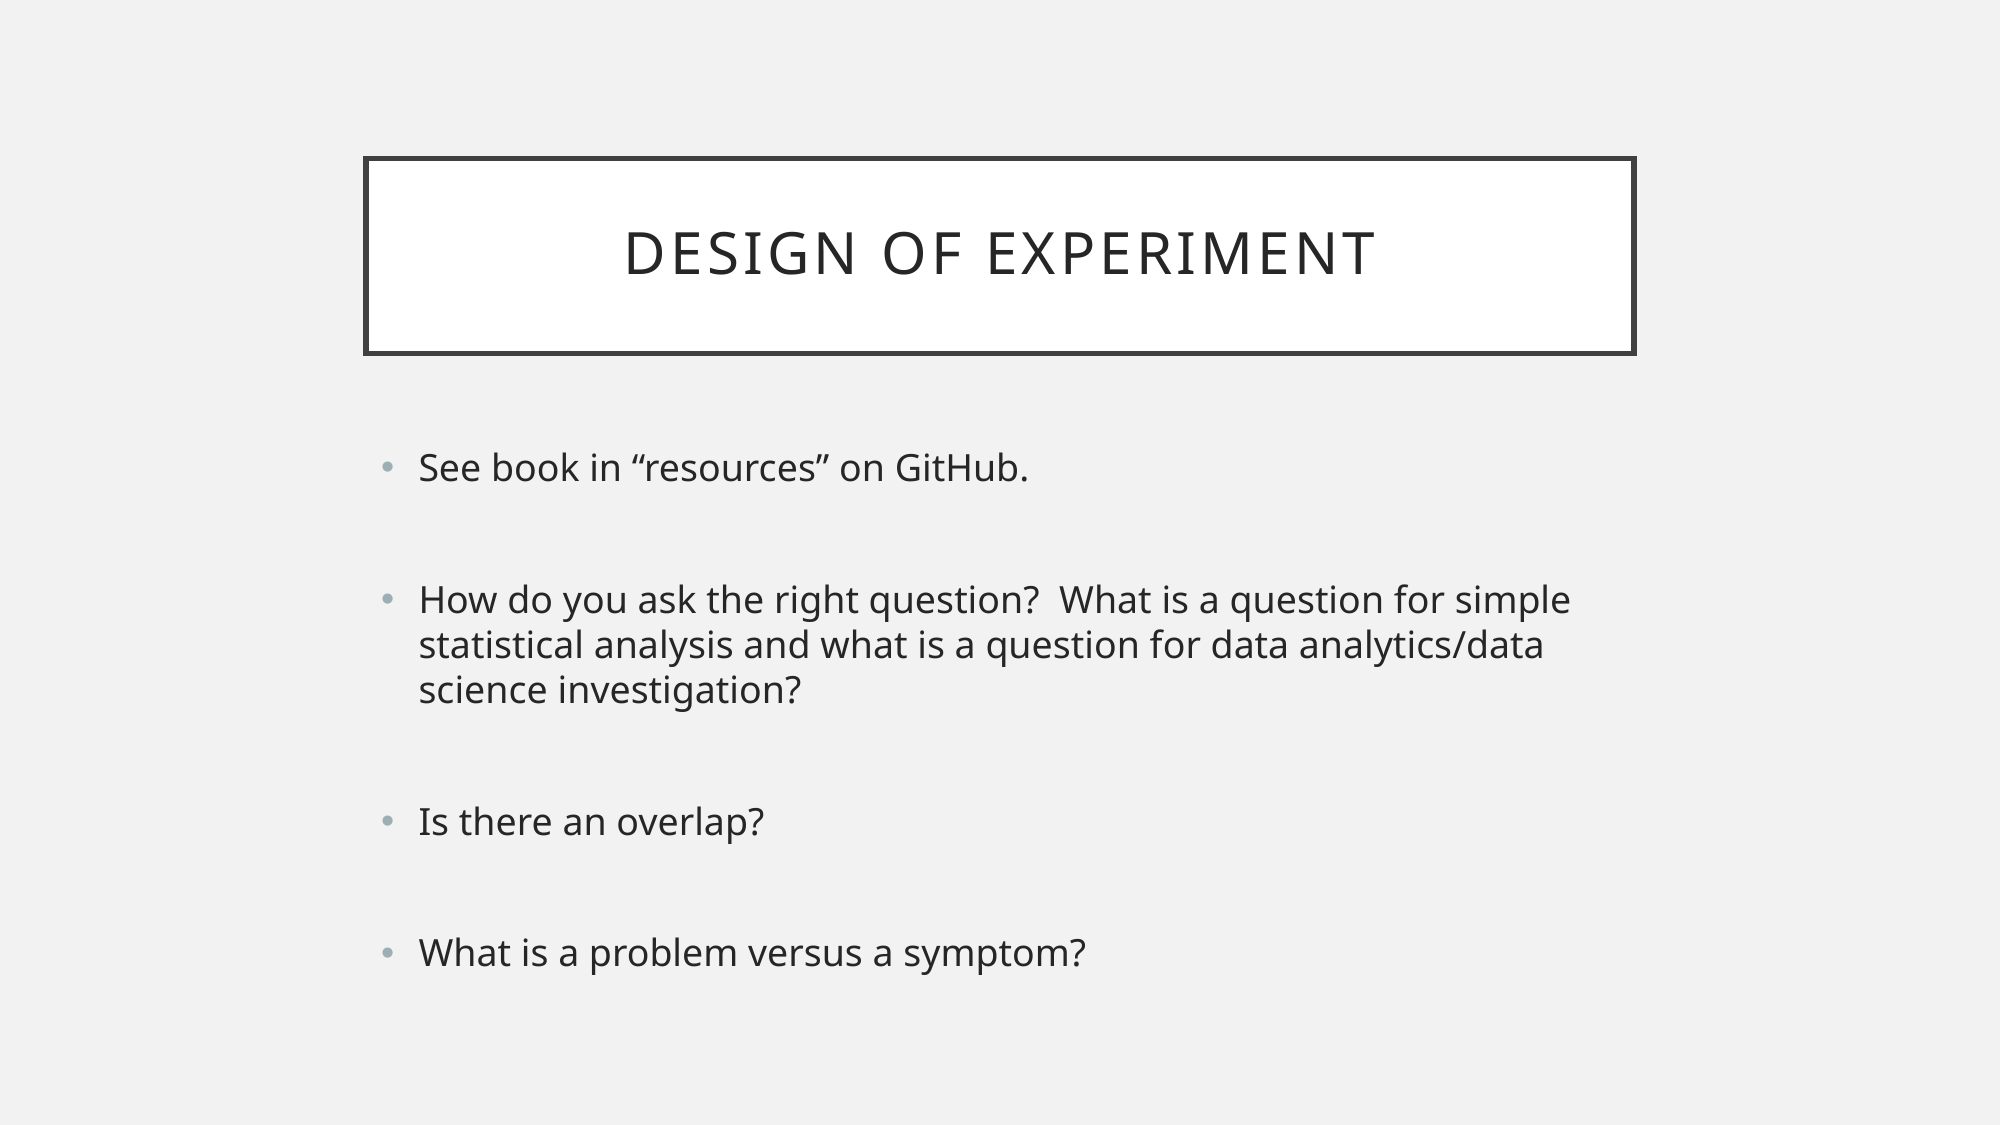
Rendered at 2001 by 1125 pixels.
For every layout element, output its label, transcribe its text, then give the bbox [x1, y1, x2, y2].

title Design of Experiment [363, 156, 1637, 356]
list See book in “resources” on GitHub. How do you ask the right question? What is a question for simple statistical analysis and what is a question for data analytics/data science investigation? Is there an overlap? What is a problem versus a symptom? [366, 436, 1634, 946]
